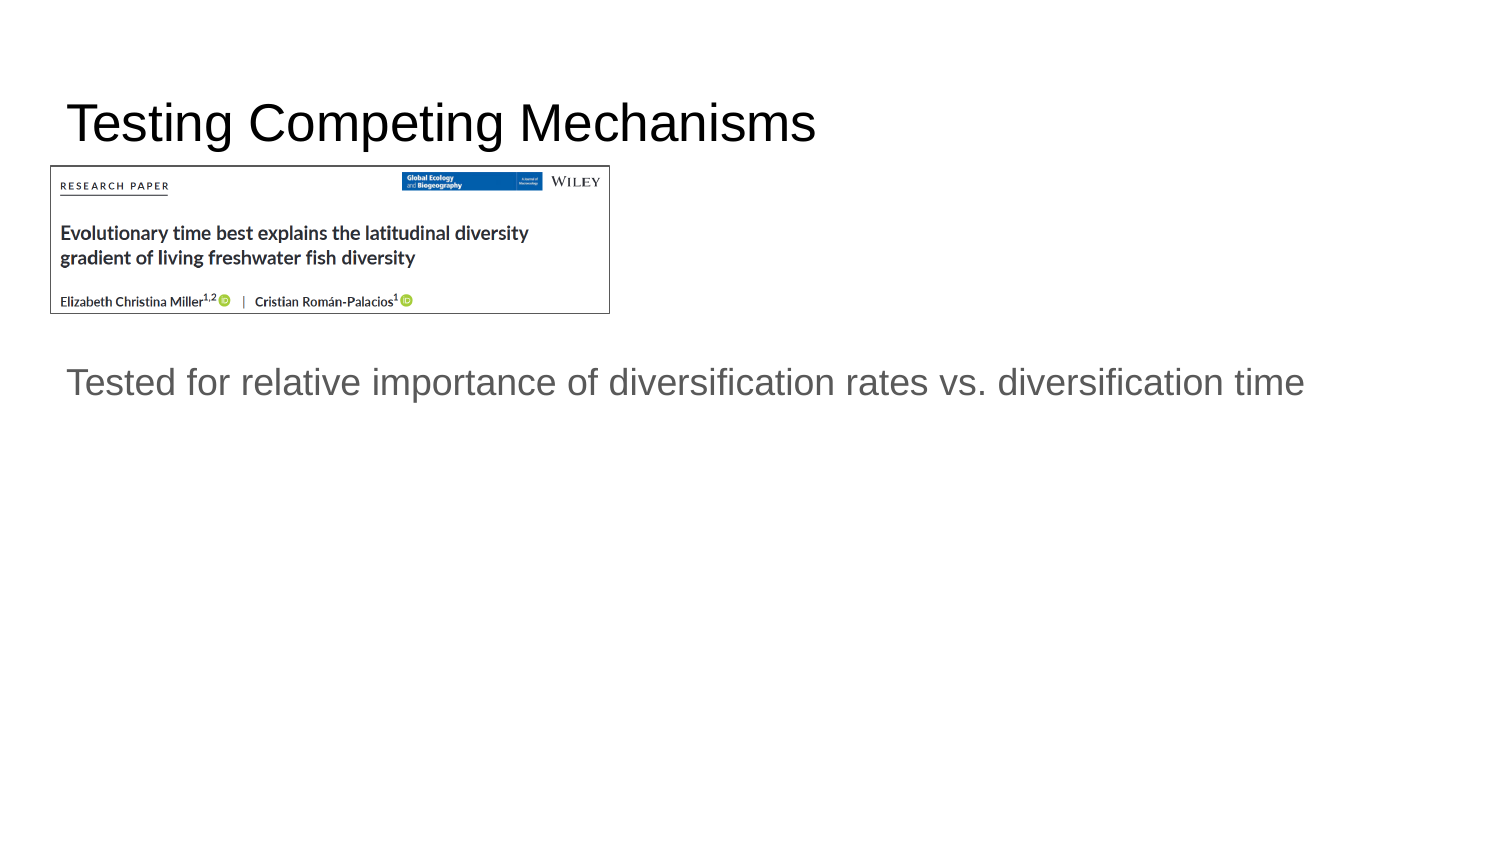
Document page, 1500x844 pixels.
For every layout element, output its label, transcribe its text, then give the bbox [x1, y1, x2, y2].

list Tested for relative importance of diversification rates vs. diversification time [51, 189, 1449, 750]
title Testing Competing Mechanisms [51, 72, 1449, 167]
picture [50, 166, 610, 313]
